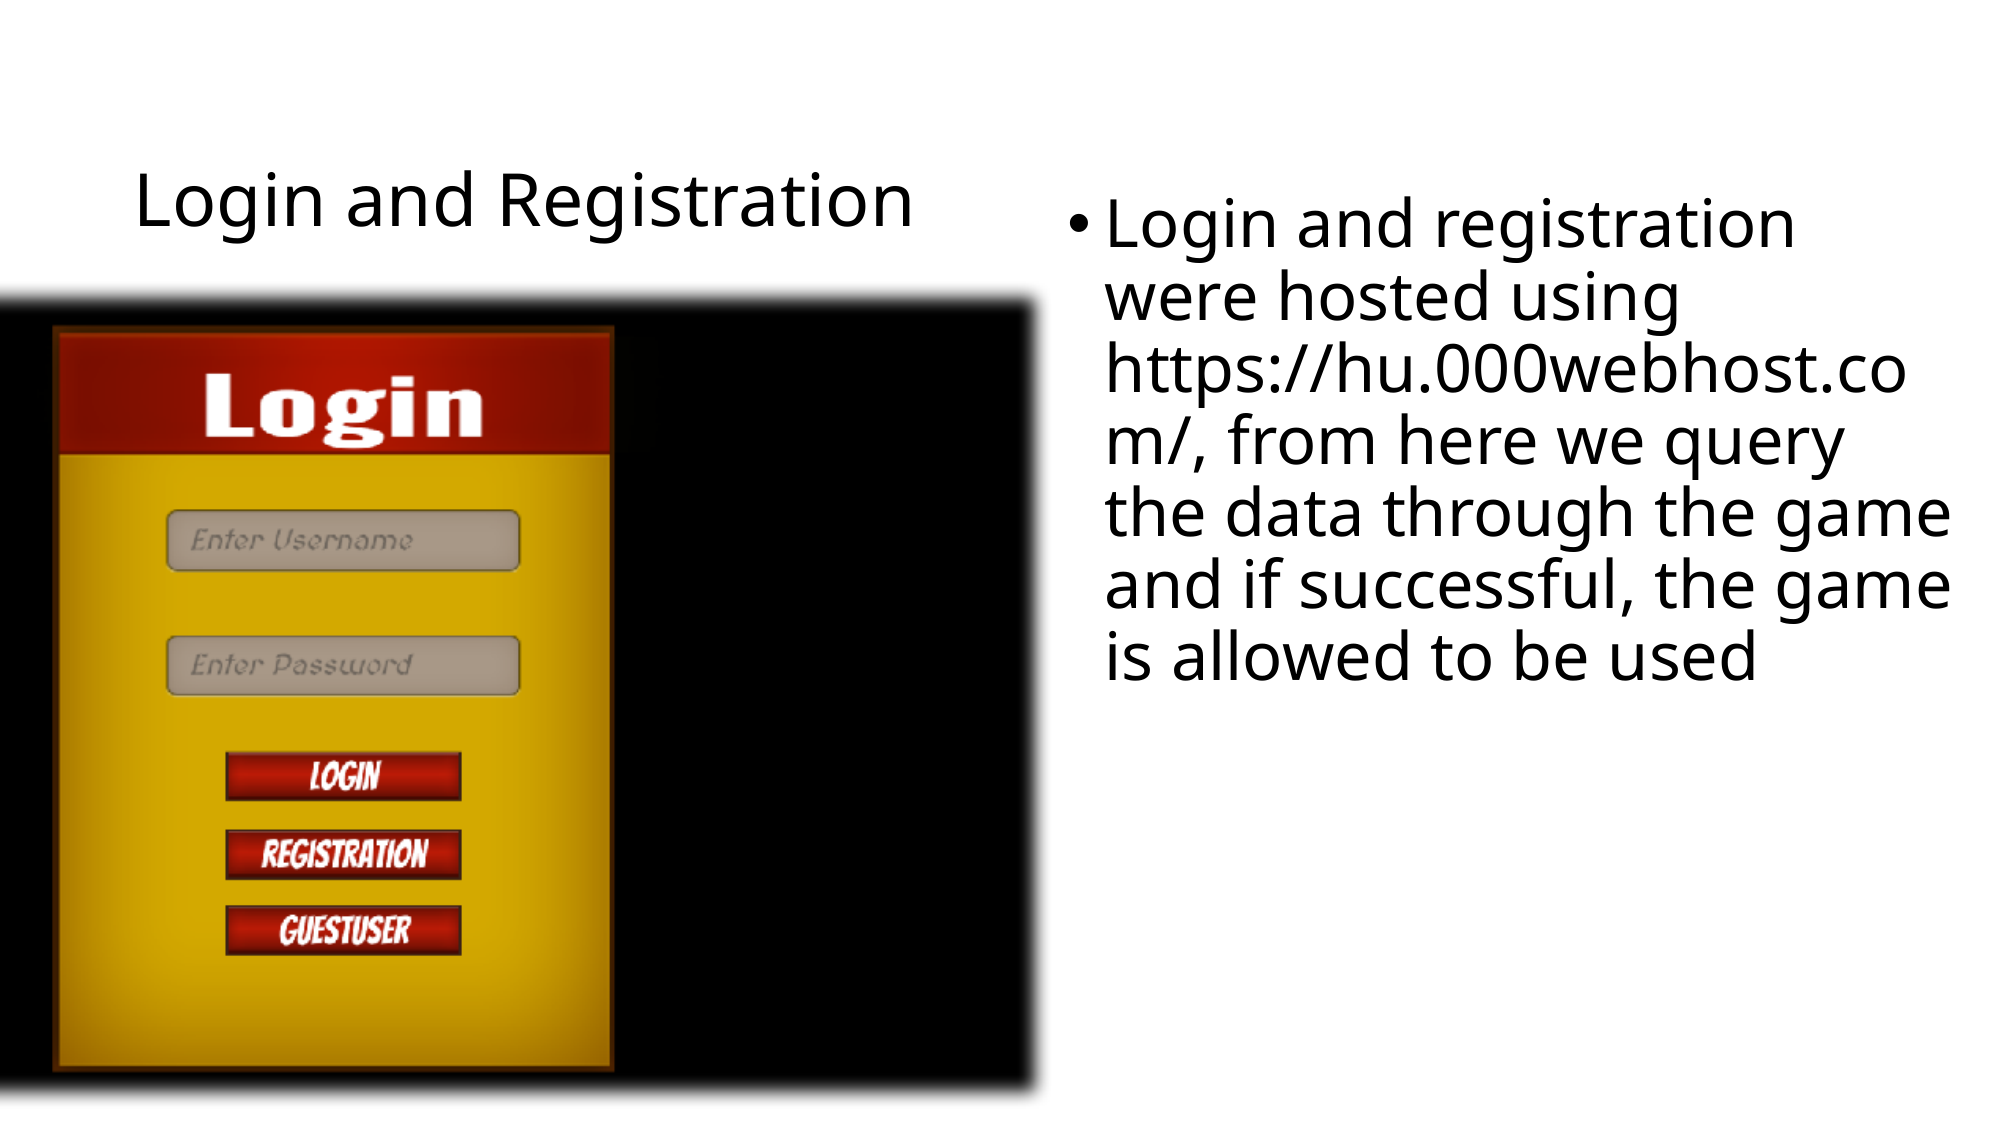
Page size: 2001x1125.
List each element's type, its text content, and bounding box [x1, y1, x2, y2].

title Login and Registration [118, 75, 937, 250]
list Login and registration were hosted using https://hu.000webhost.com/, from here we query the data through the game and if successful, the game is allowed to be used [1052, 182, 1972, 983]
picture [0, 280, 1054, 1109]
